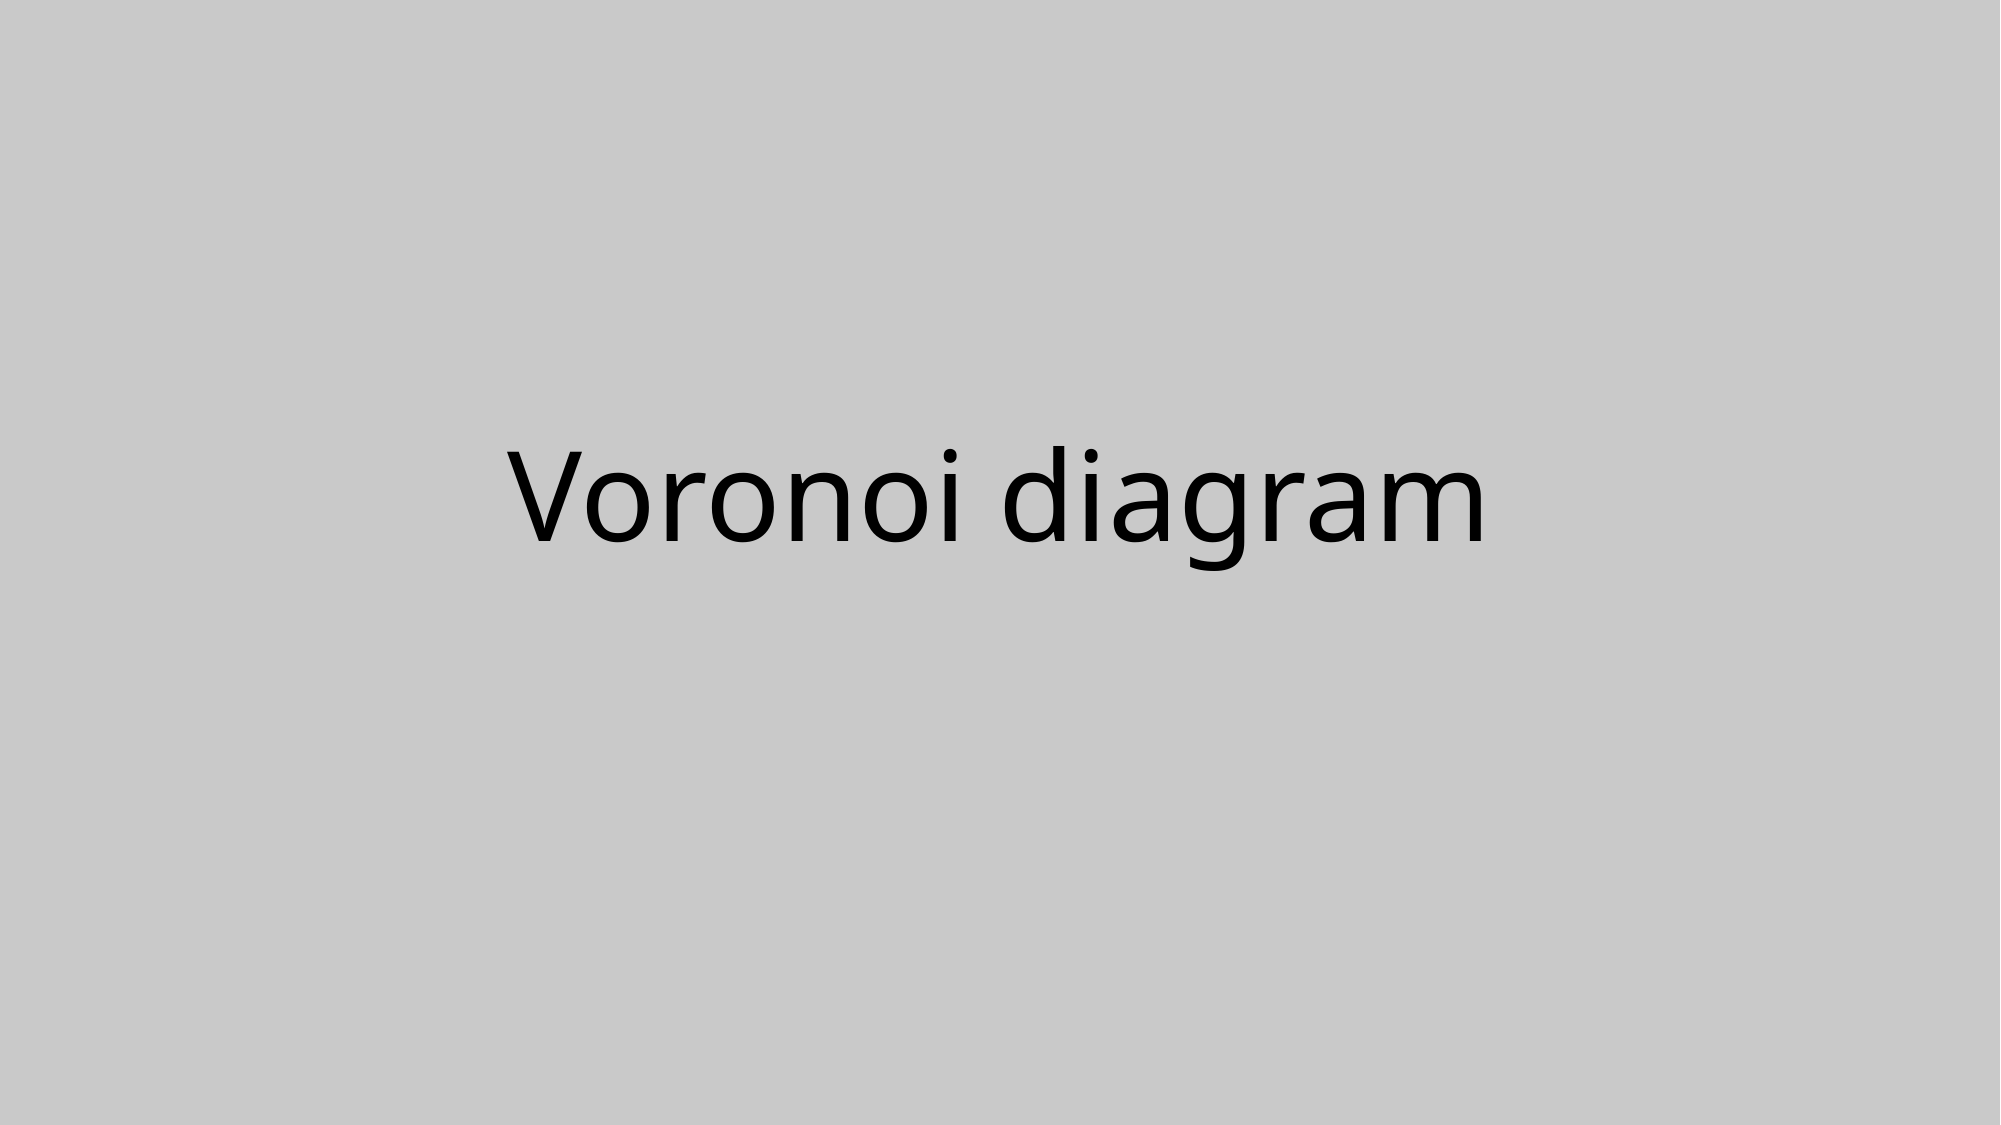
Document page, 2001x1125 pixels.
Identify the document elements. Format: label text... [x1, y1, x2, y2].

title Voronoi diagram [249, 184, 1750, 576]
